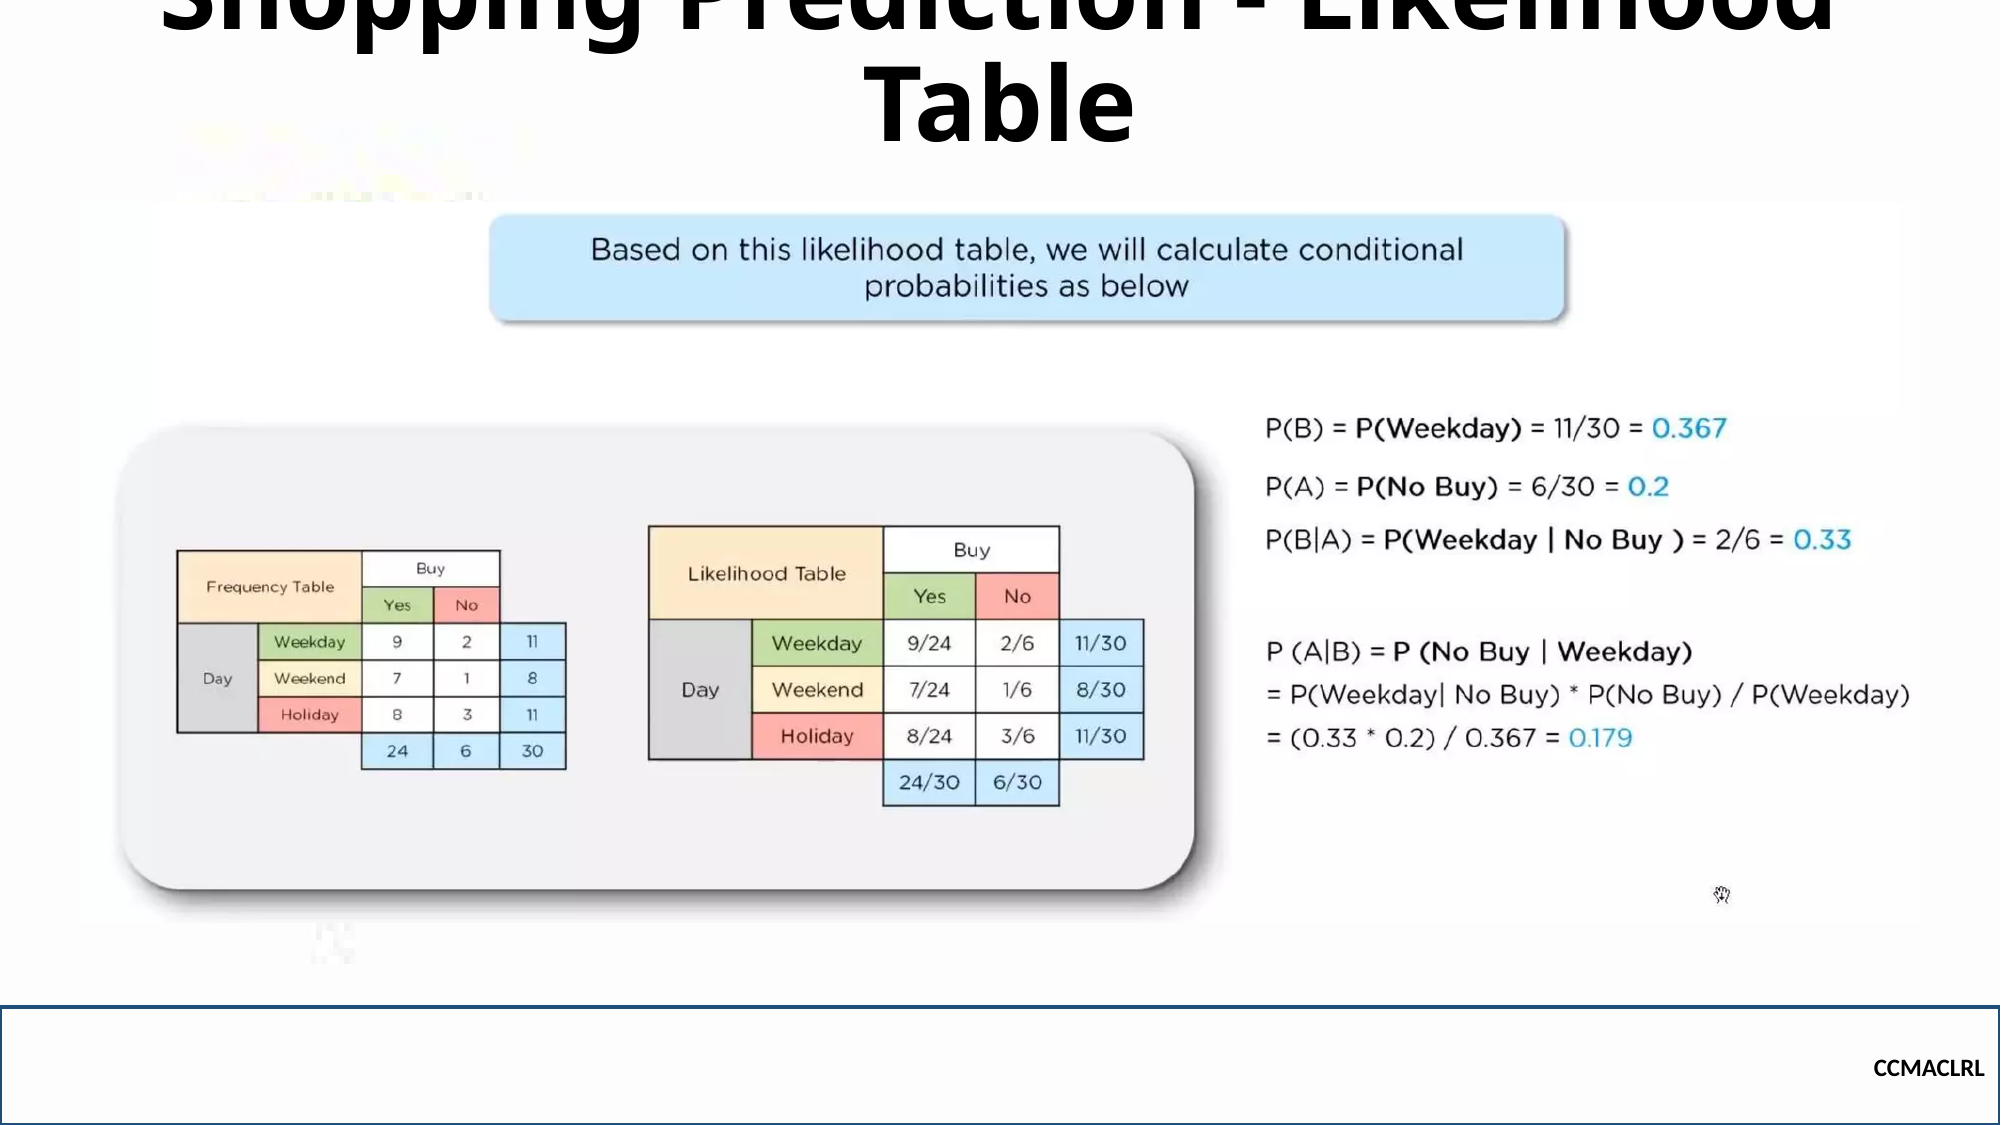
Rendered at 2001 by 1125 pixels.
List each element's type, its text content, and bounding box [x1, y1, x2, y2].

title Shopping Prediction - Likelihood Table [75, 53, 1925, 172]
picture [0, 0, 2000, 1007]
footer CCMACLRL [0, 1007, 2000, 1125]
